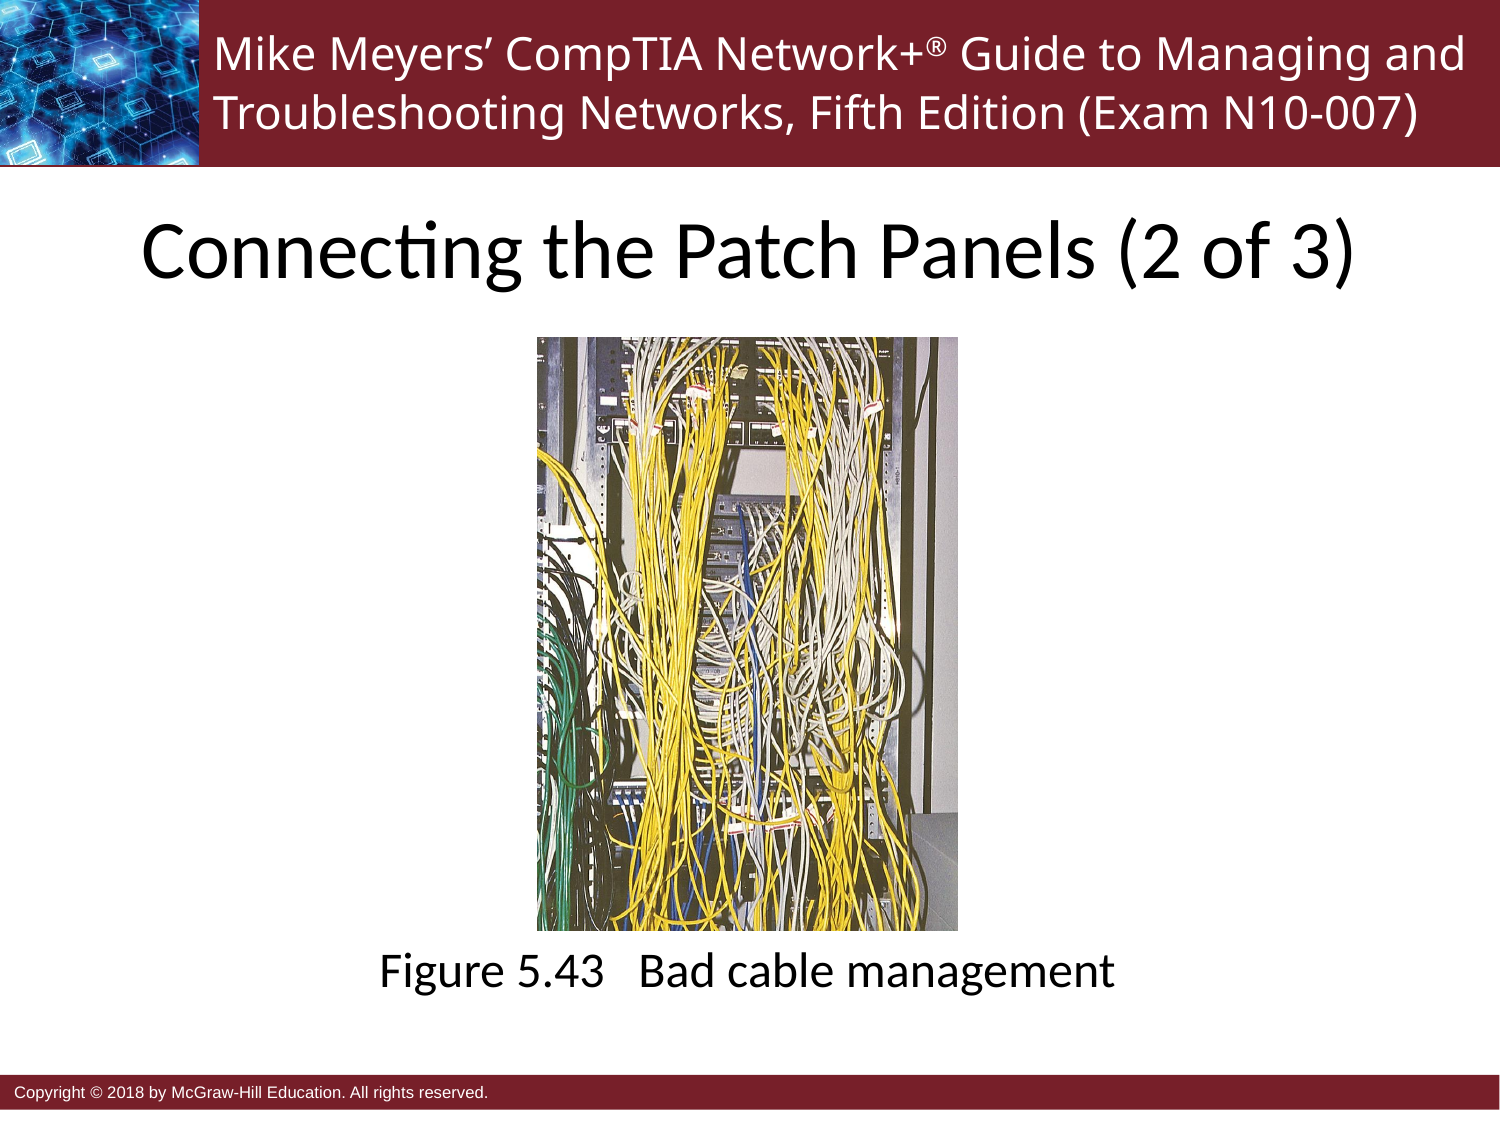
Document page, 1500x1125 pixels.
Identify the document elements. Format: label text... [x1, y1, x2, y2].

list Figure 5.43 Bad cable management [72, 930, 1423, 1006]
picture [0, 0, 199, 165]
title Connecting the Patch Panels (2 of 3) [75, 187, 1425, 338]
picture [537, 337, 959, 931]
